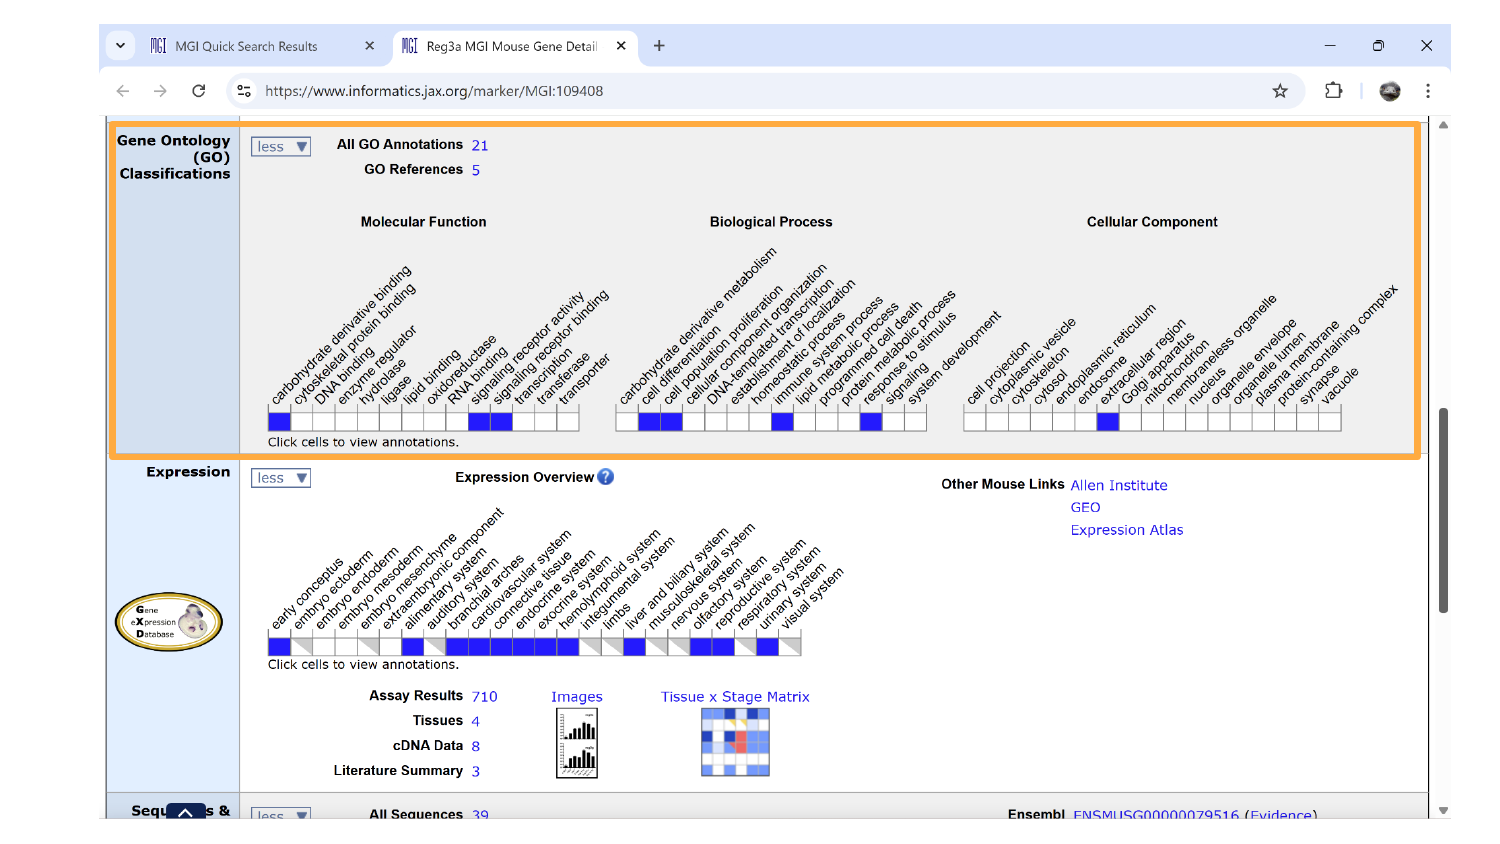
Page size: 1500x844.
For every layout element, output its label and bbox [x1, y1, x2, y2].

picture [99, 24, 1451, 819]
